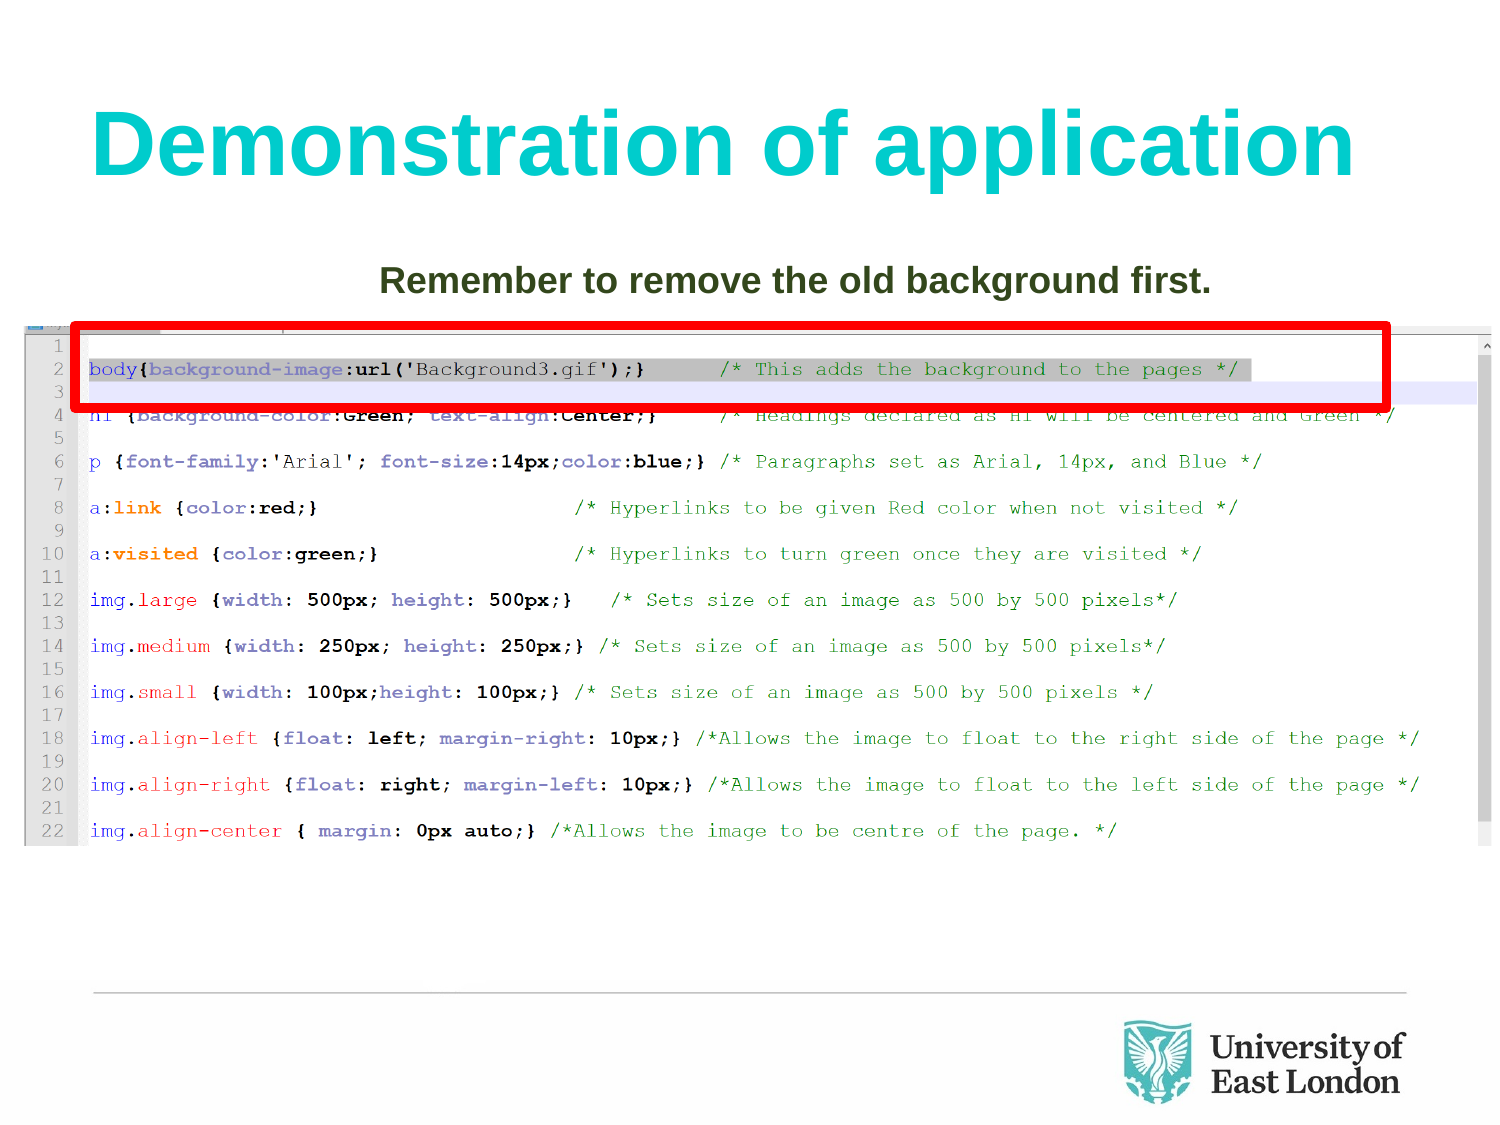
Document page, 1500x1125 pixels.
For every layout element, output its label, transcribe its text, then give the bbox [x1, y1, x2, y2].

text_box Remember to remove the old background first. [364, 248, 1239, 309]
picture [23, 326, 1492, 847]
title Demonstration of application [75, 45, 1425, 233]
picture [0, 980, 1500, 1125]
